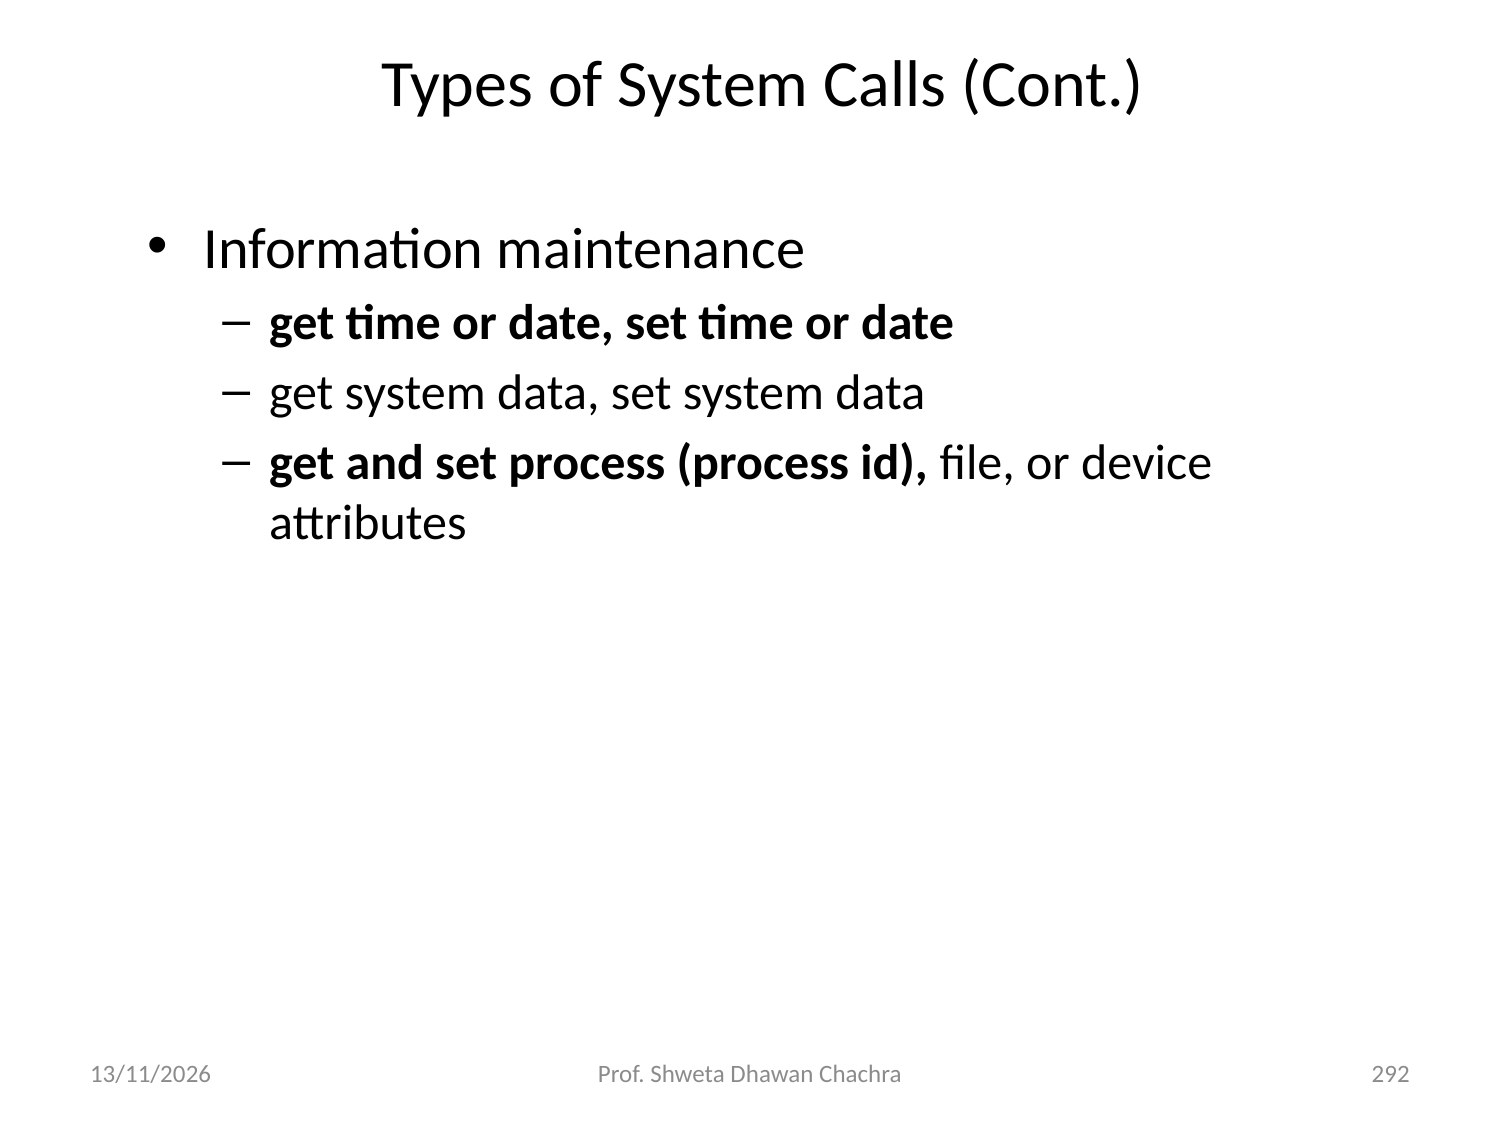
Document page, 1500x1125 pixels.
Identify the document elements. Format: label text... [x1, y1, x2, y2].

slide_number 292 [1074, 1042, 1425, 1103]
footer Prof. Shweta Dhawan Chachra [512, 1042, 988, 1103]
title Types of System Calls (Cont.) [87, 32, 1438, 128]
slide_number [75, 1042, 425, 1103]
list Information maintenance get time or date, set time or date get system data, set system data get and set process (process id), file, or device attributes [132, 202, 1319, 946]
